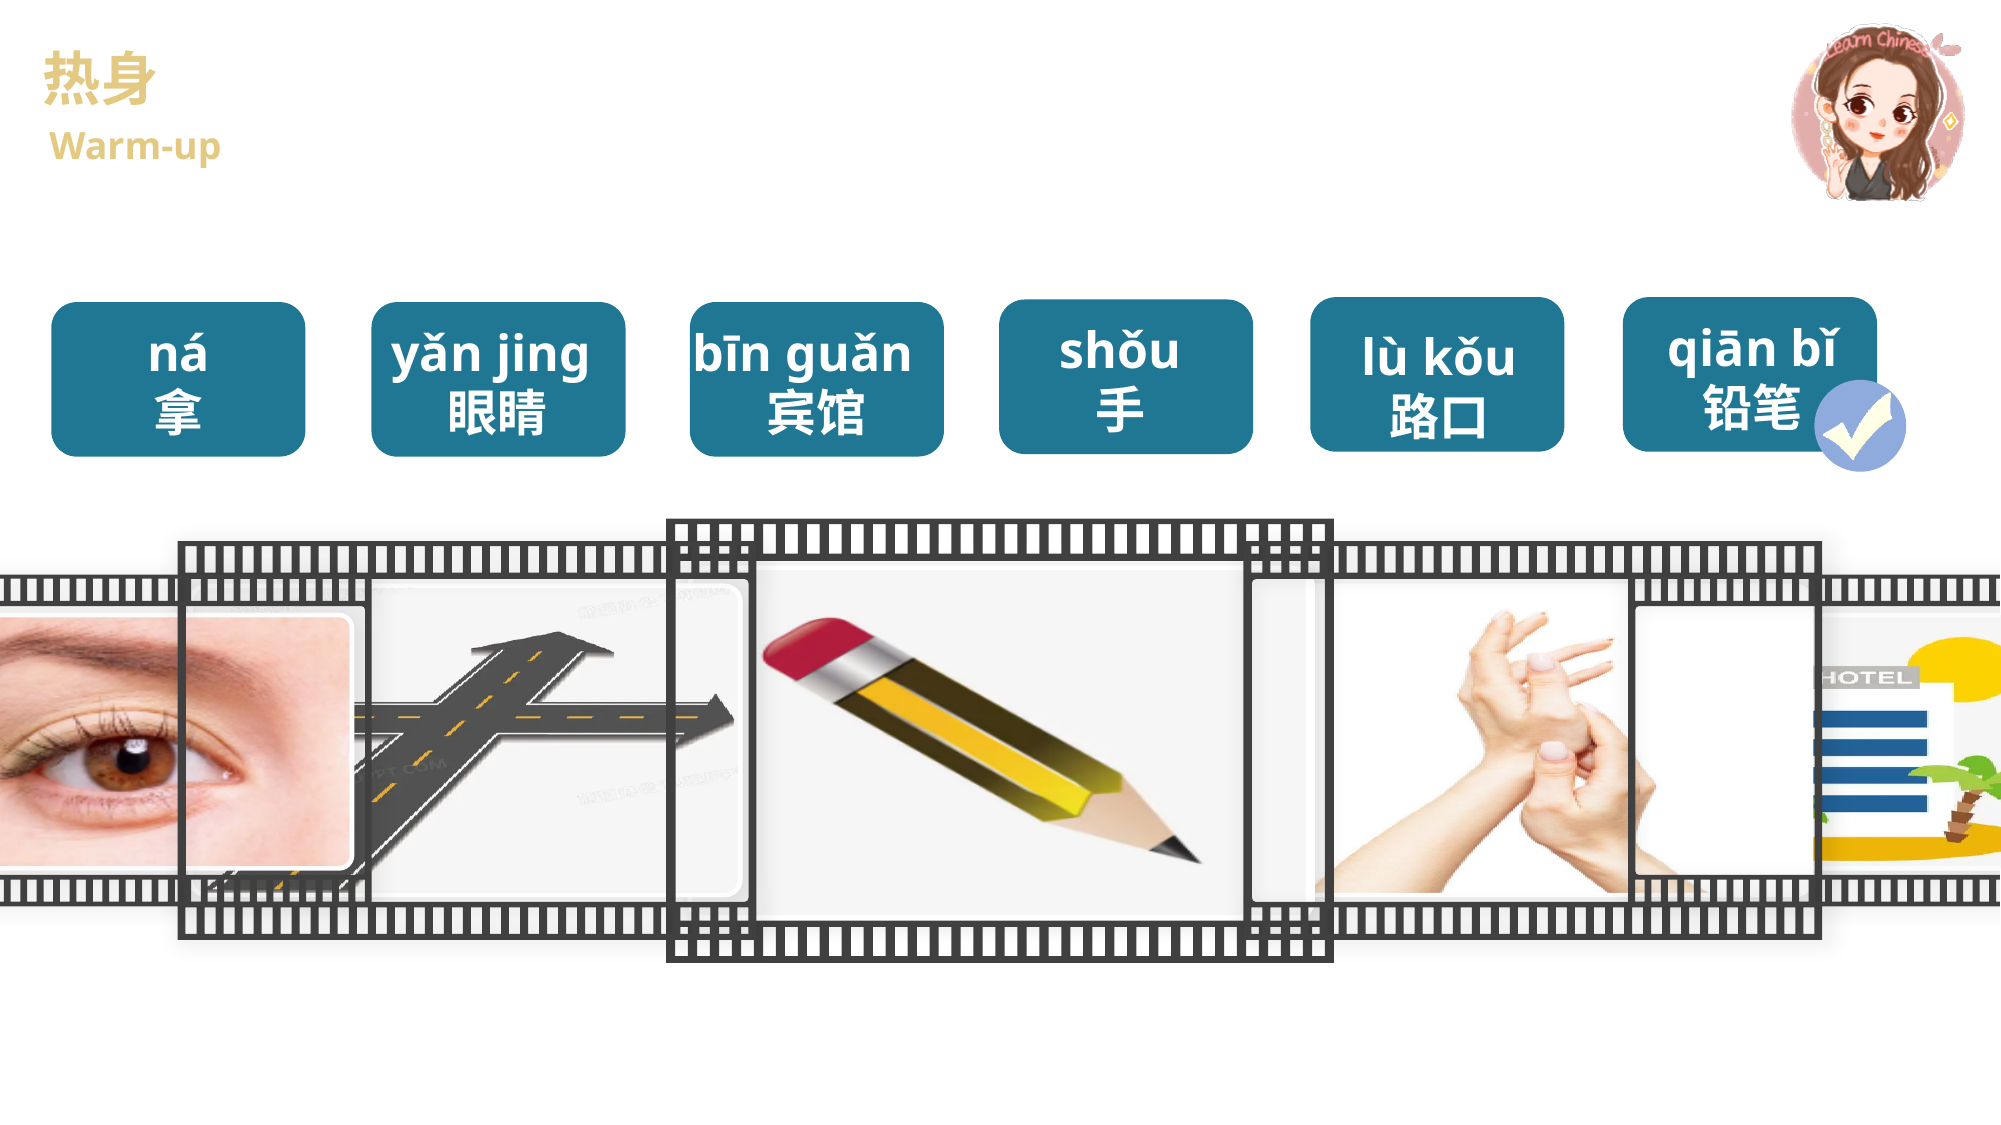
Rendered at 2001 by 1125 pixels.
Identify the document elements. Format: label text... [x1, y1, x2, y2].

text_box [0, 518, 2000, 963]
picture [1758, 0, 1998, 240]
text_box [331, 302, 649, 457]
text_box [1286, 297, 1593, 455]
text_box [18, 302, 331, 457]
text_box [975, 299, 1266, 455]
text_box Warm-up [34, 115, 237, 175]
text_box 热身 [27, 35, 174, 120]
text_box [1811, 379, 1907, 472]
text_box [649, 301, 983, 457]
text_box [1613, 297, 1892, 452]
